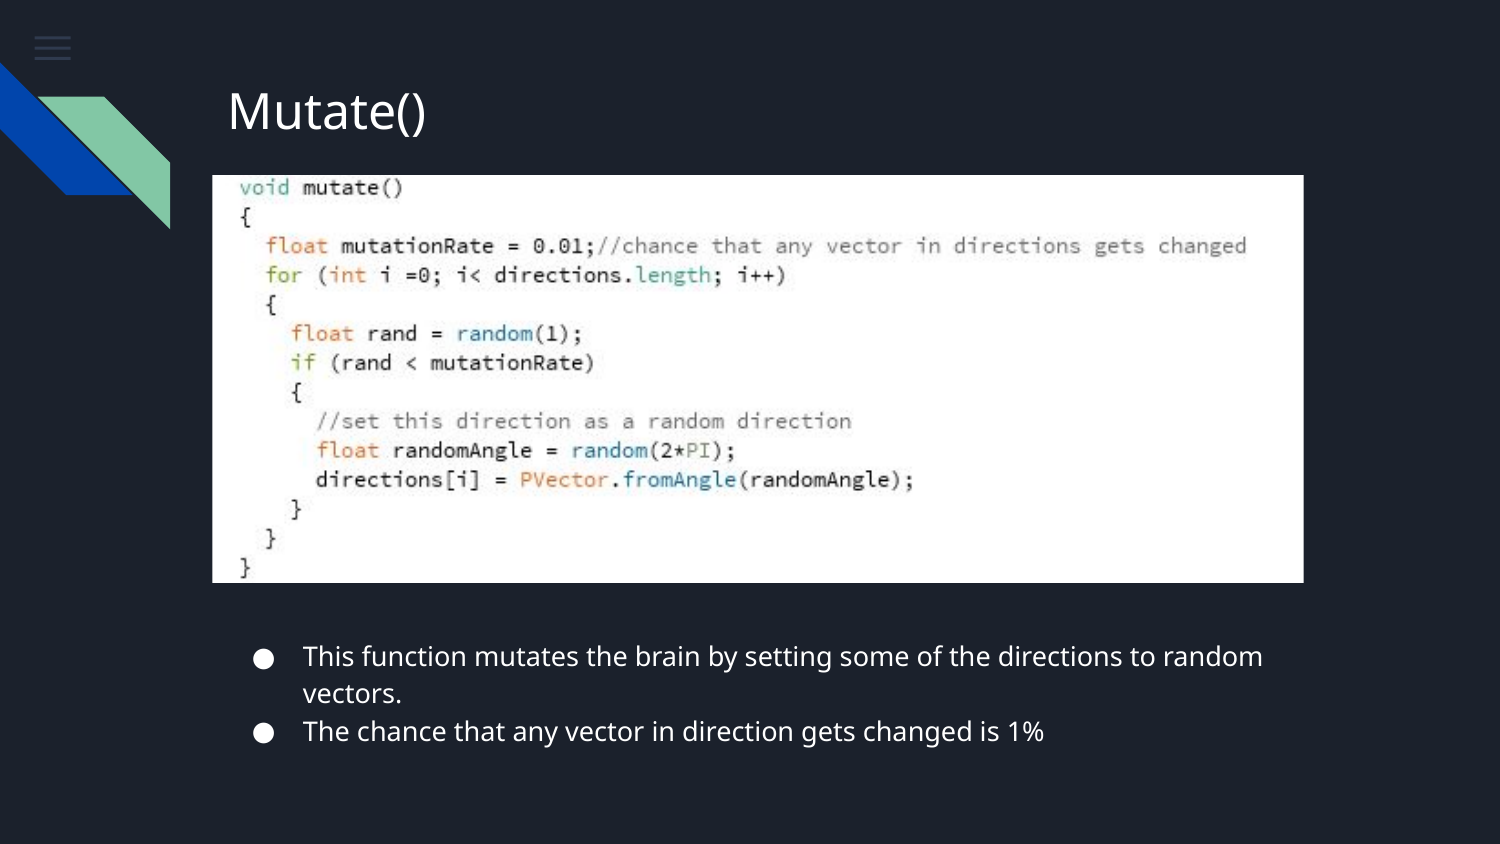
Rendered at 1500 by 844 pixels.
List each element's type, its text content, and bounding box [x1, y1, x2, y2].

picture [212, 175, 1304, 583]
title Mutate() [212, 64, 1368, 215]
list This function mutates the brain by setting some of the directions to random vectors. The chance that any vector in direction gets changed is 1% [212, 619, 1368, 735]
